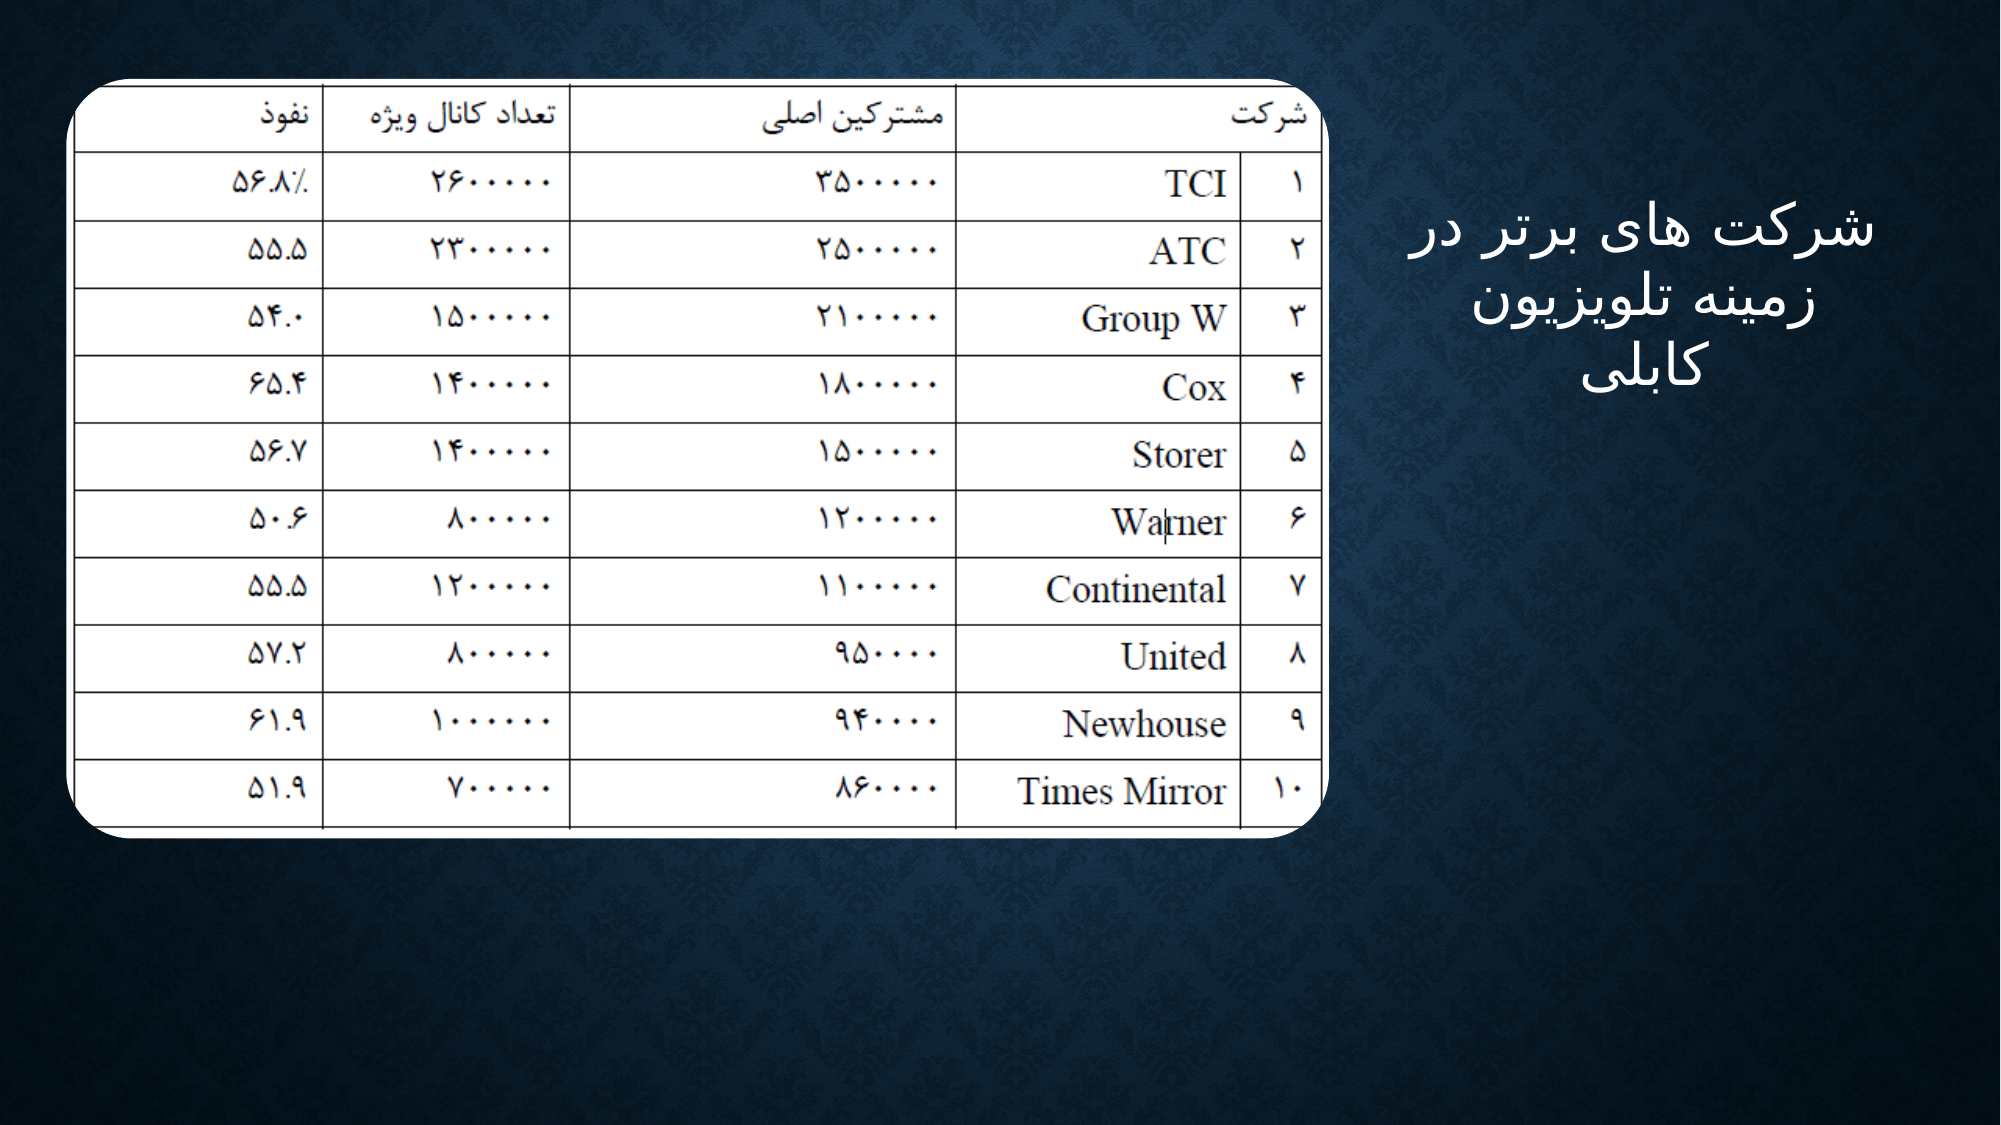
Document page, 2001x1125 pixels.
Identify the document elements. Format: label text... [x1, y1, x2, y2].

picture [65, 78, 1330, 839]
text_box شرکت های برتر در زمینه تلویزیون کابلی [1386, 179, 1902, 405]
